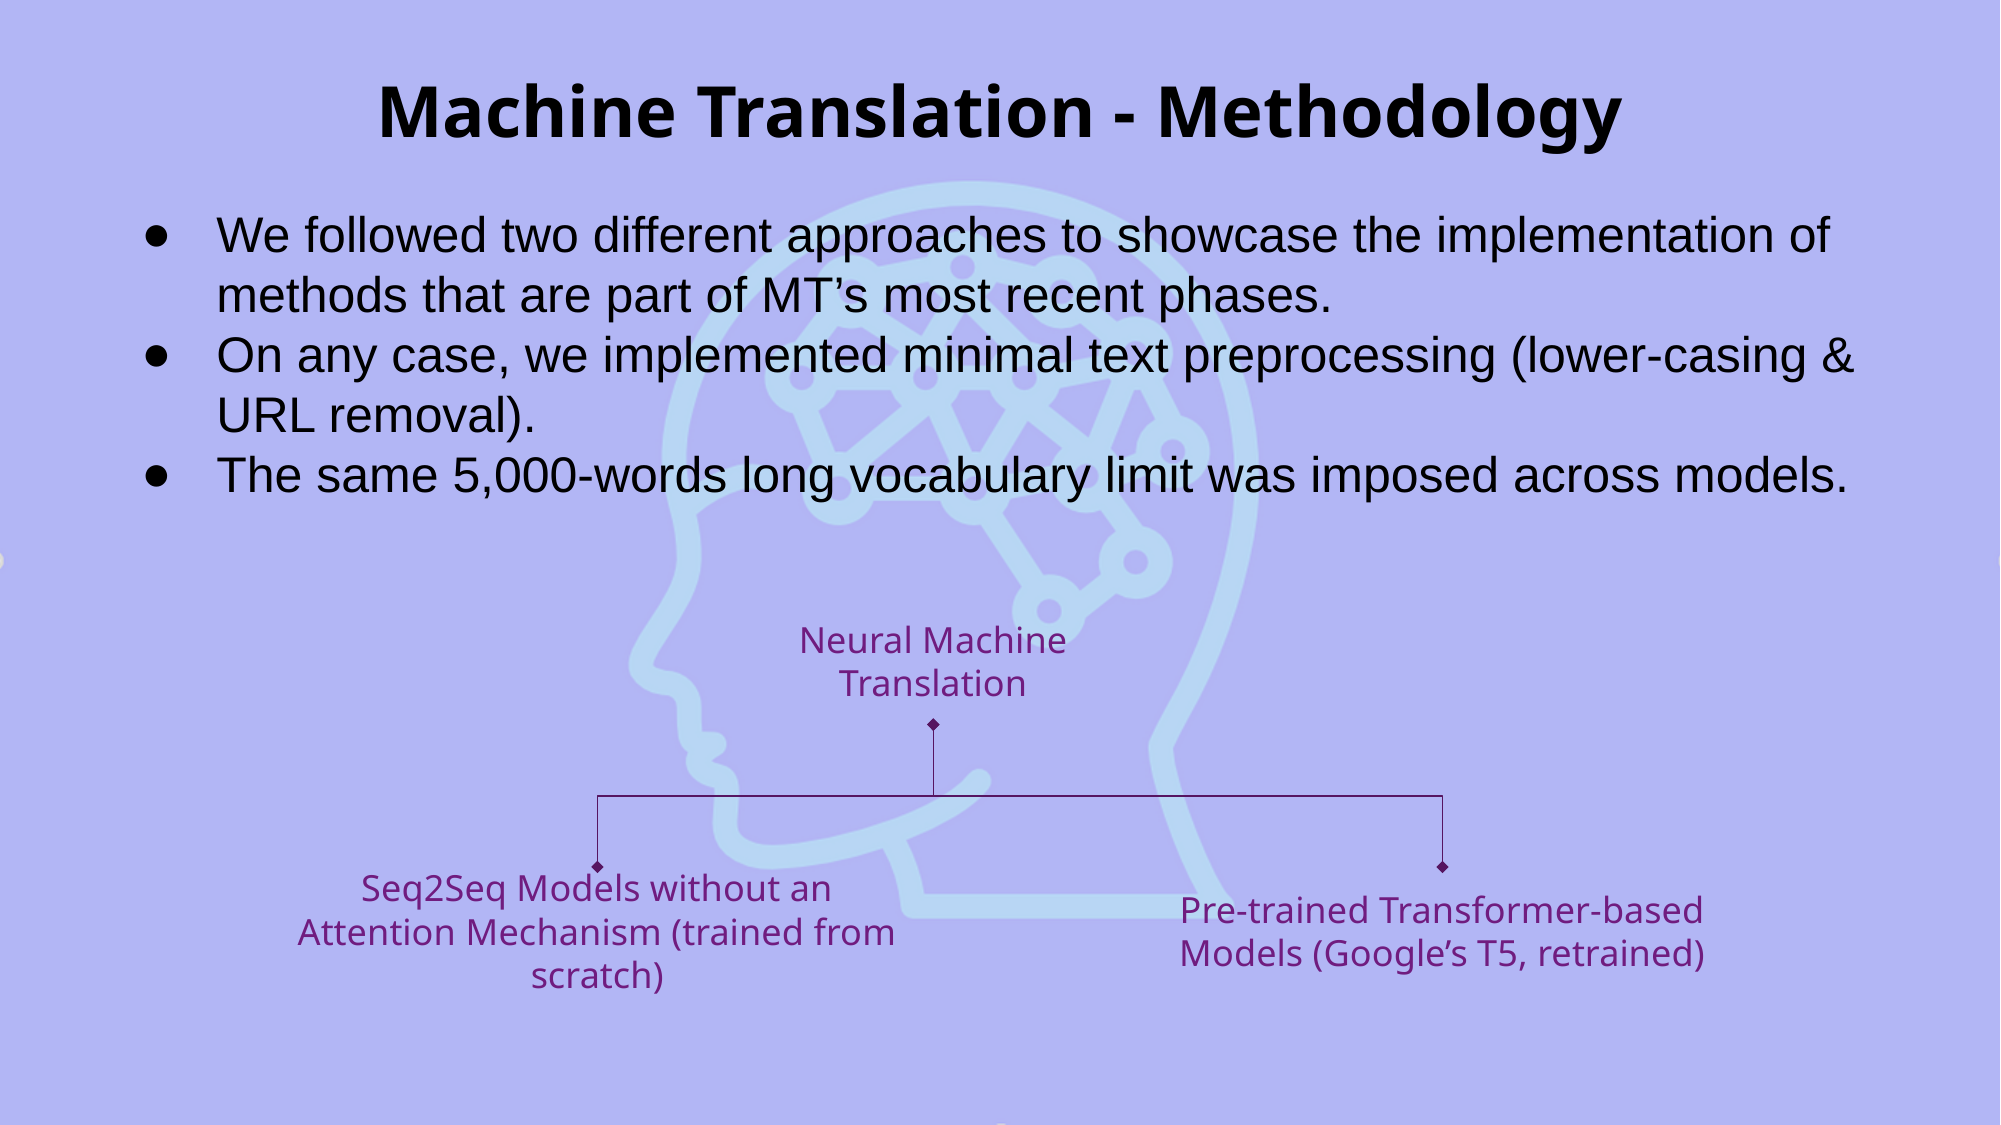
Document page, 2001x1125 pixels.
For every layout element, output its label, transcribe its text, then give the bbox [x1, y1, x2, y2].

text_box We followed two different approaches to showcase the implementation of methods that are part of MT’s most recent phases. On any case, we implemented minimal text preprocessing (lower-casing & URL removal). The same 5,000-words long vocabulary limit was imposed across models. [96, 182, 1932, 284]
title Machine Translation - Methodology [68, 47, 1932, 173]
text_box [1116, 540, 1260, 1051]
text_box Neural Machine Translation [765, 596, 1102, 725]
text_box Seq2Seq Models without an Attention Mechanism (trained from scratch) [261, 866, 934, 995]
text_box Pre-trained Transformer-based Models (Google’s T5, retrained) [1265, 866, 1733, 995]
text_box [693, 627, 837, 964]
